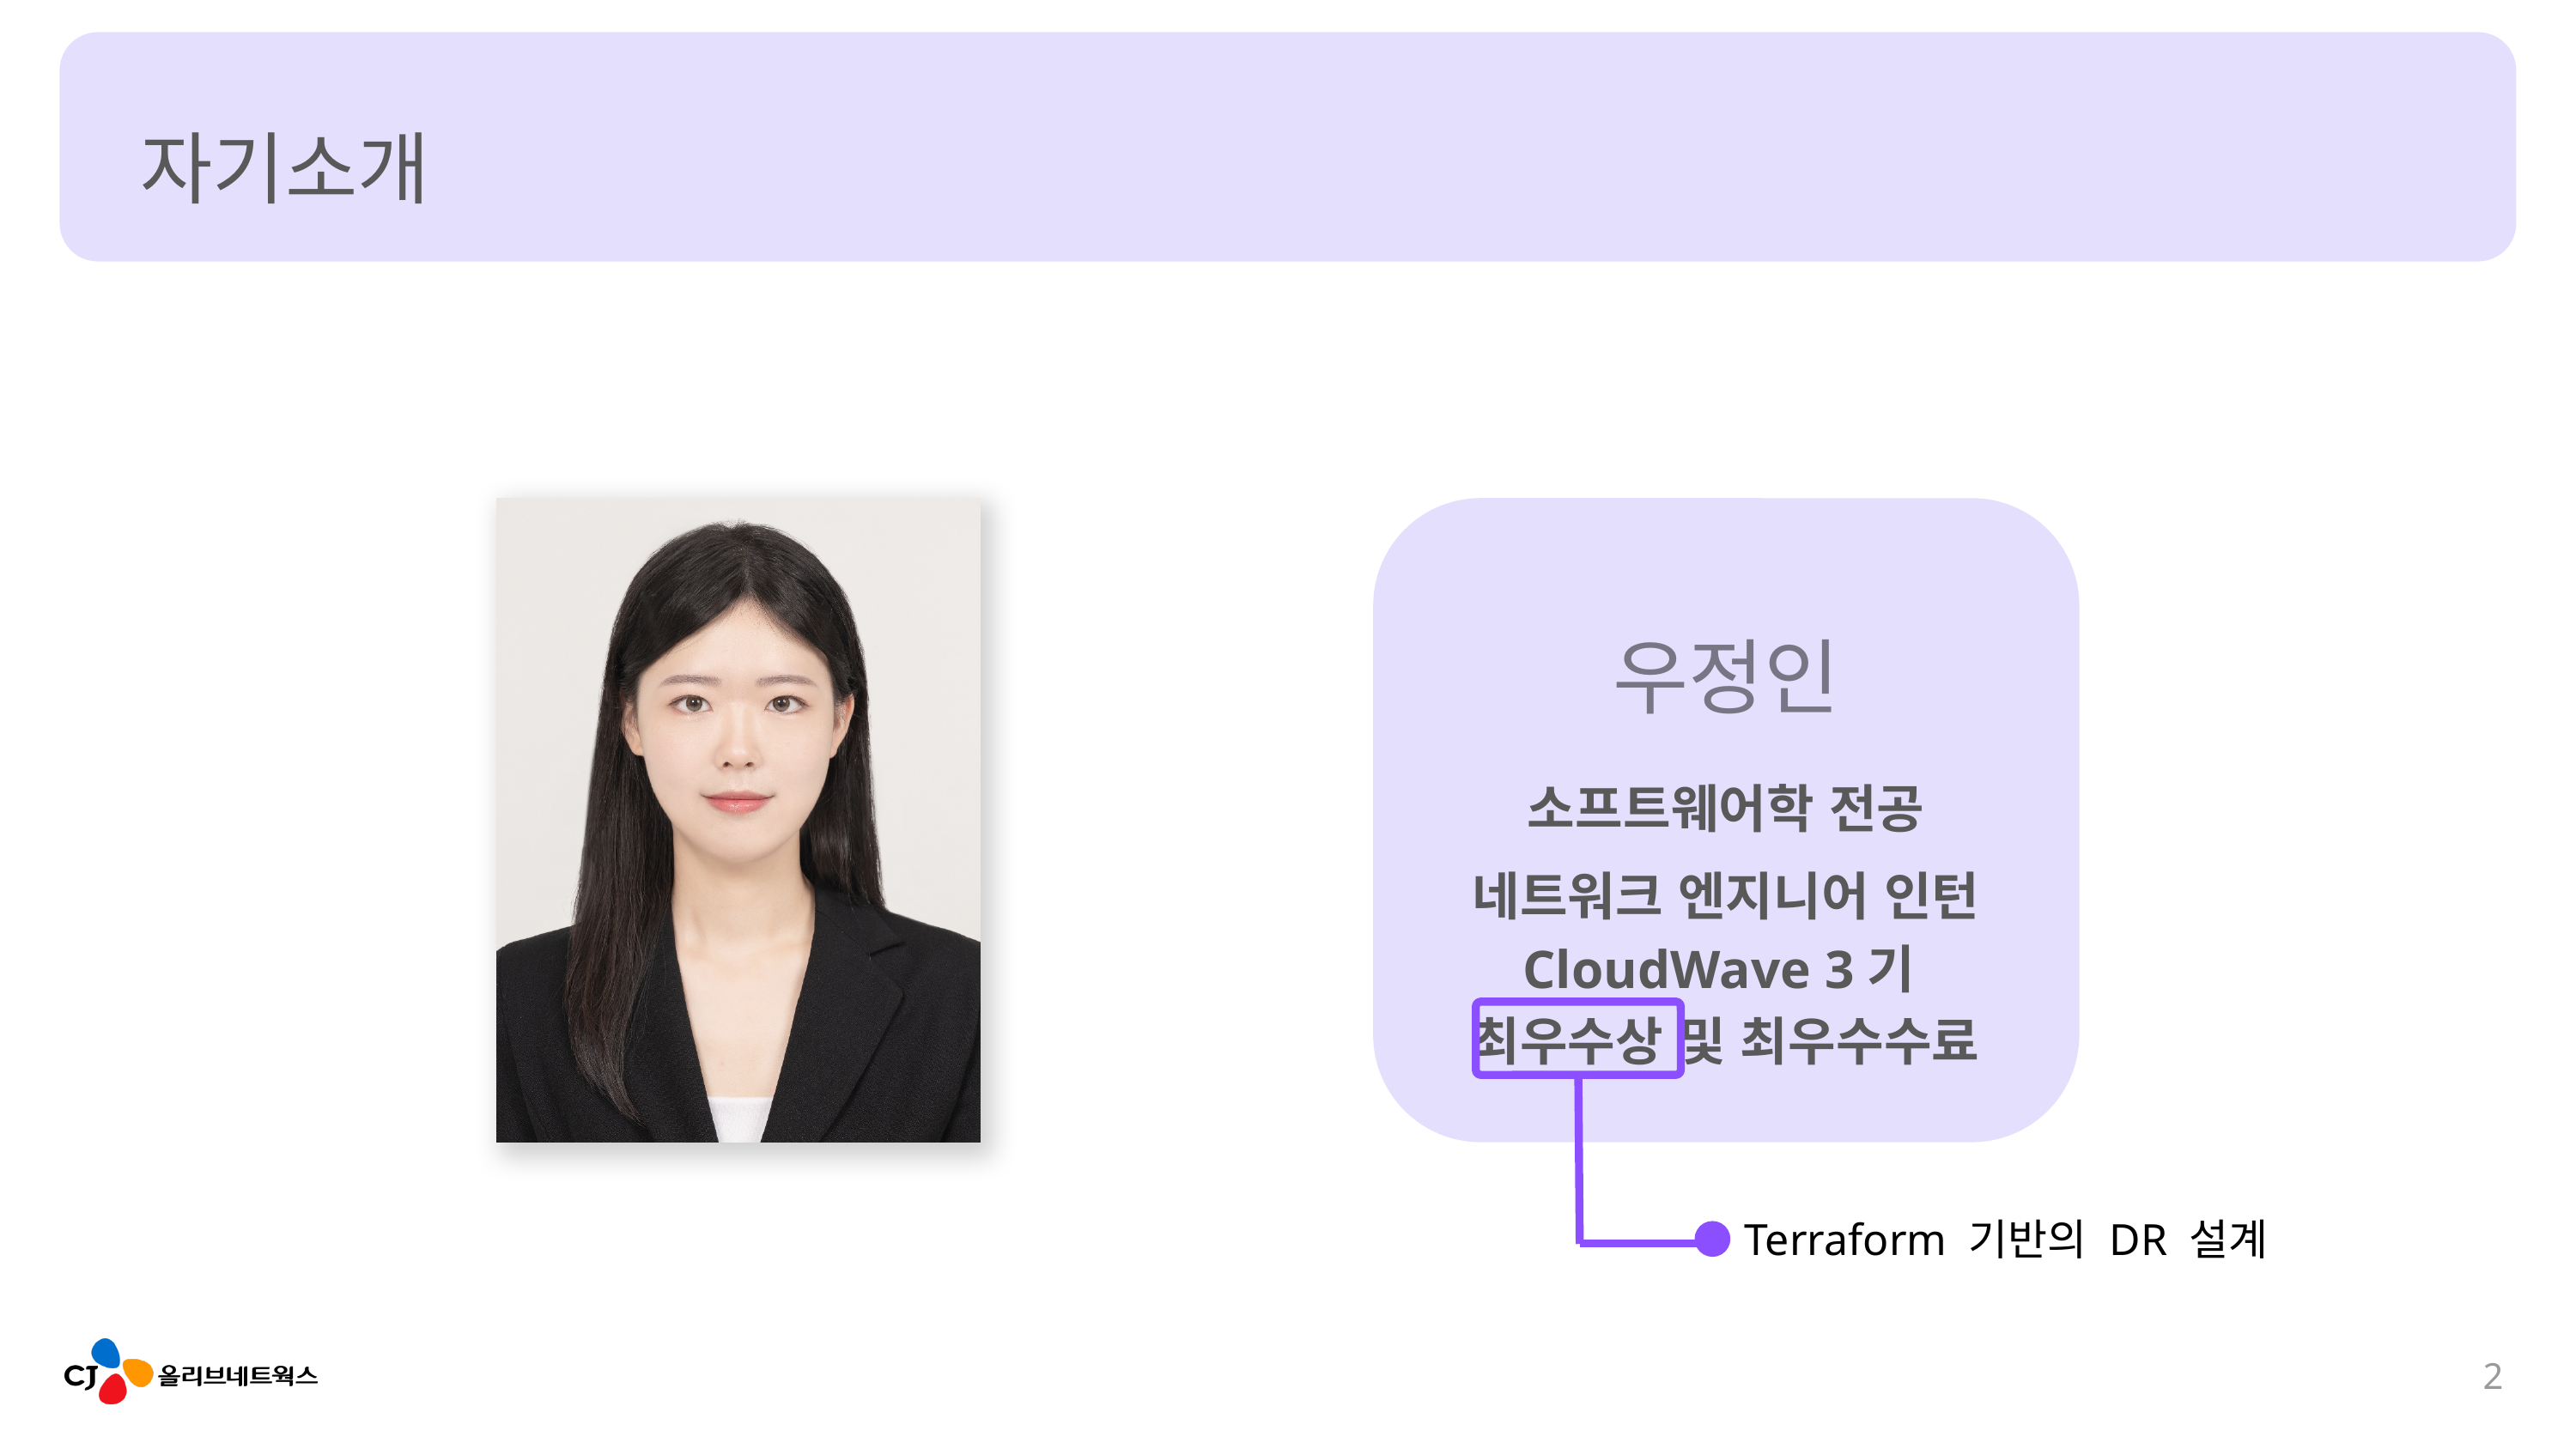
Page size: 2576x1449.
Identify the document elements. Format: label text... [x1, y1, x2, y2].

picture [496, 498, 981, 1143]
picture [64, 1338, 318, 1404]
text_box 자기소개 [127, 85, 1662, 246]
text_box [1371, 496, 2081, 1144]
slide_number 2 [2215, 1352, 2517, 1404]
text_box 우정인 [1530, 608, 1923, 724]
text_box Terraform 기반의 DR 설계 [1731, 1206, 2283, 1271]
text_box 소프트웨어학 전공 네트워크 엔지니어 인턴 CloudWave 3기 최우수상 및 최우수수료 [1420, 882, 2032, 955]
text_box [1694, 1221, 1731, 1258]
text_box [1473, 999, 1683, 1077]
